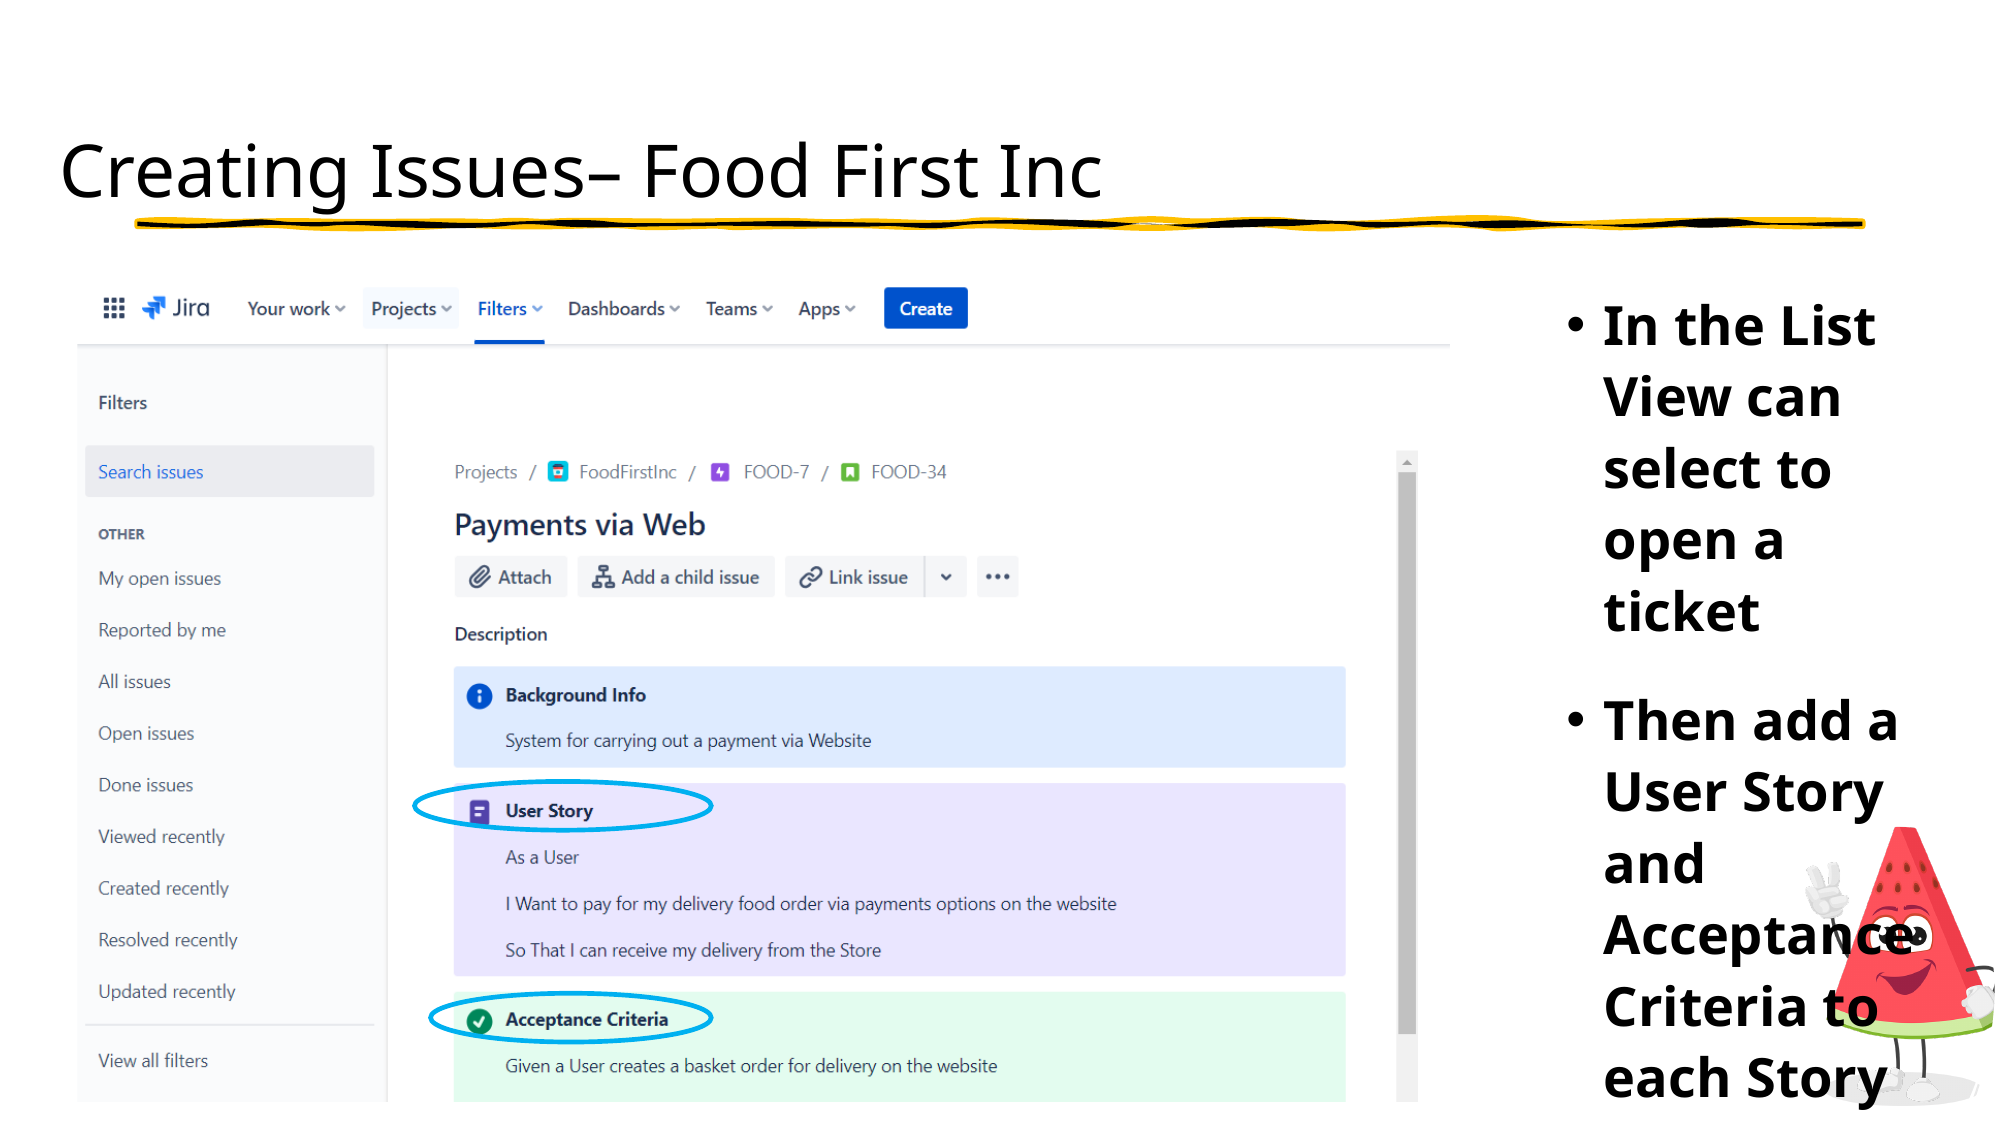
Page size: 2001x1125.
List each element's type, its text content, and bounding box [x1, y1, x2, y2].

picture [1805, 838, 1995, 1106]
title Creating Issues– Food First Inc [44, 59, 1956, 278]
list In the List View can select to open a ticket Then add a User Story and Acceptance Criteria to each Story ticket [1551, 277, 1956, 1066]
picture [77, 277, 1450, 1102]
